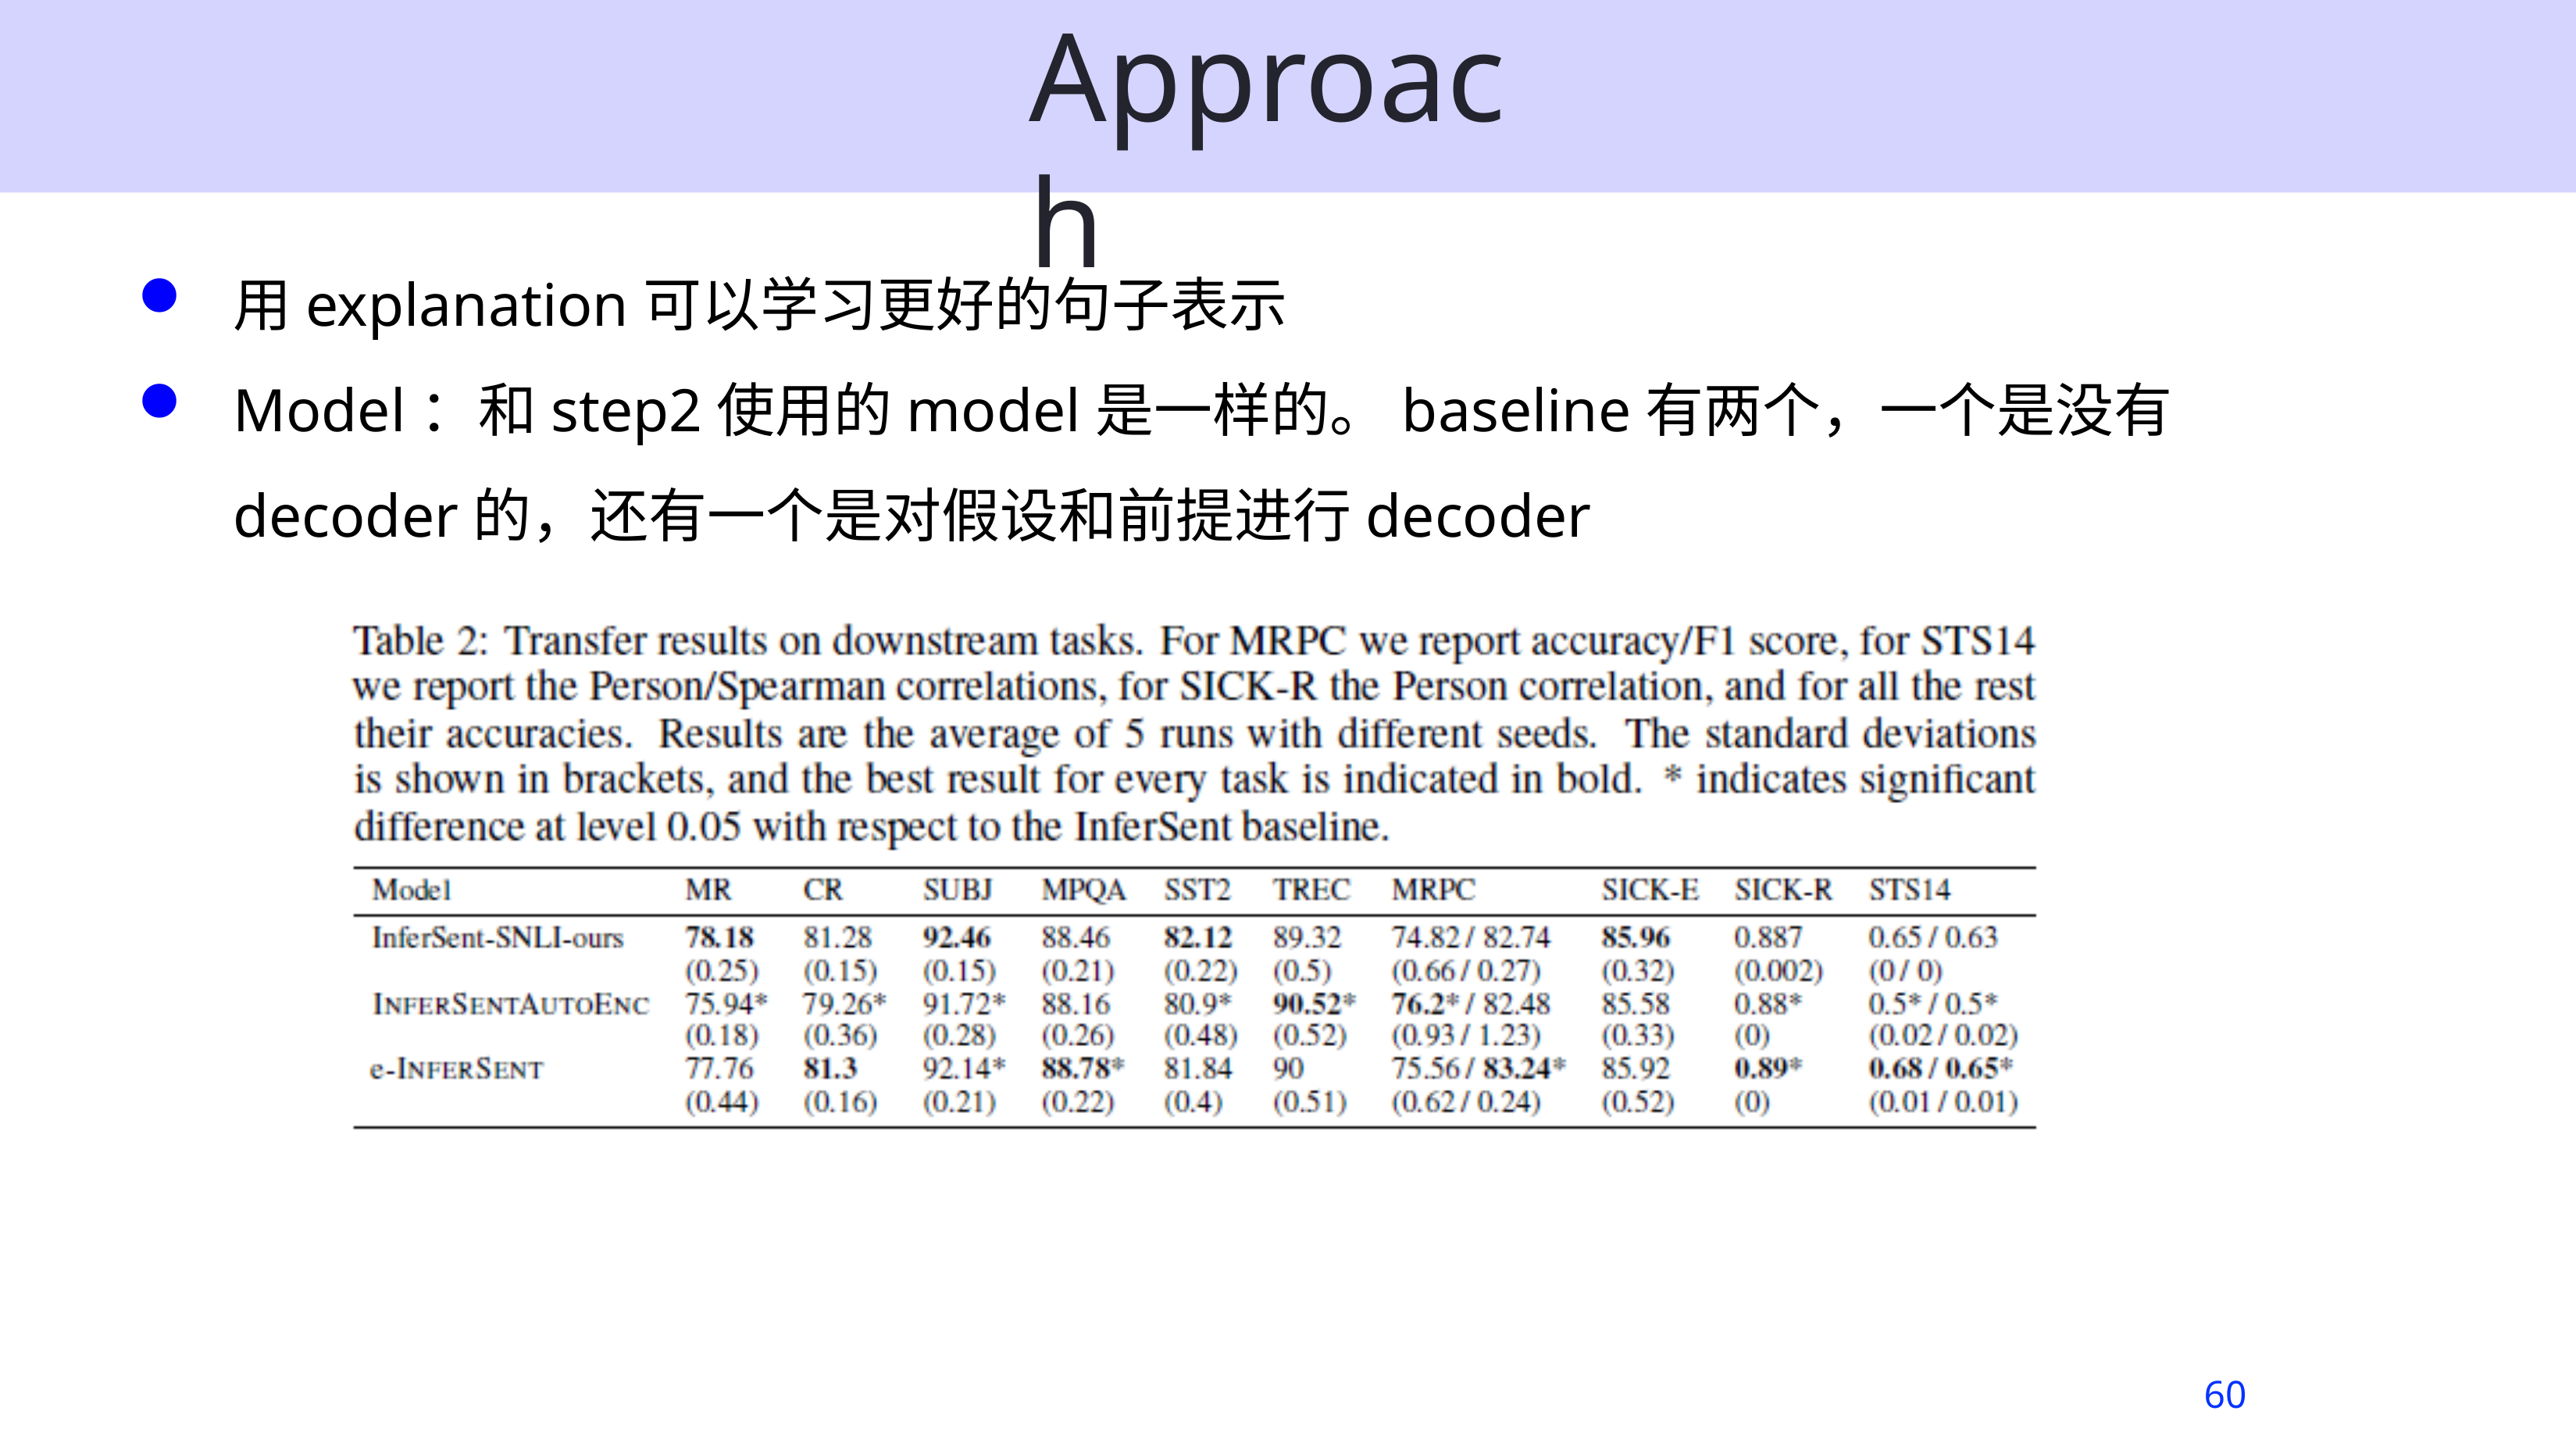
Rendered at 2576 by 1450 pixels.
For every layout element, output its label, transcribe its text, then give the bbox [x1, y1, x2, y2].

picture [321, 610, 2082, 1141]
text_box 60 [2199, 1377, 2275, 1422]
text_box 用explanation可以学习更好的句子表示 Model：和step2使用的model是一样的。baseline有两个，一个是没有decoder的，还有一个是对假设和前提进行decoder [67, 227, 2401, 555]
title Approach [1029, 0, 1547, 161]
